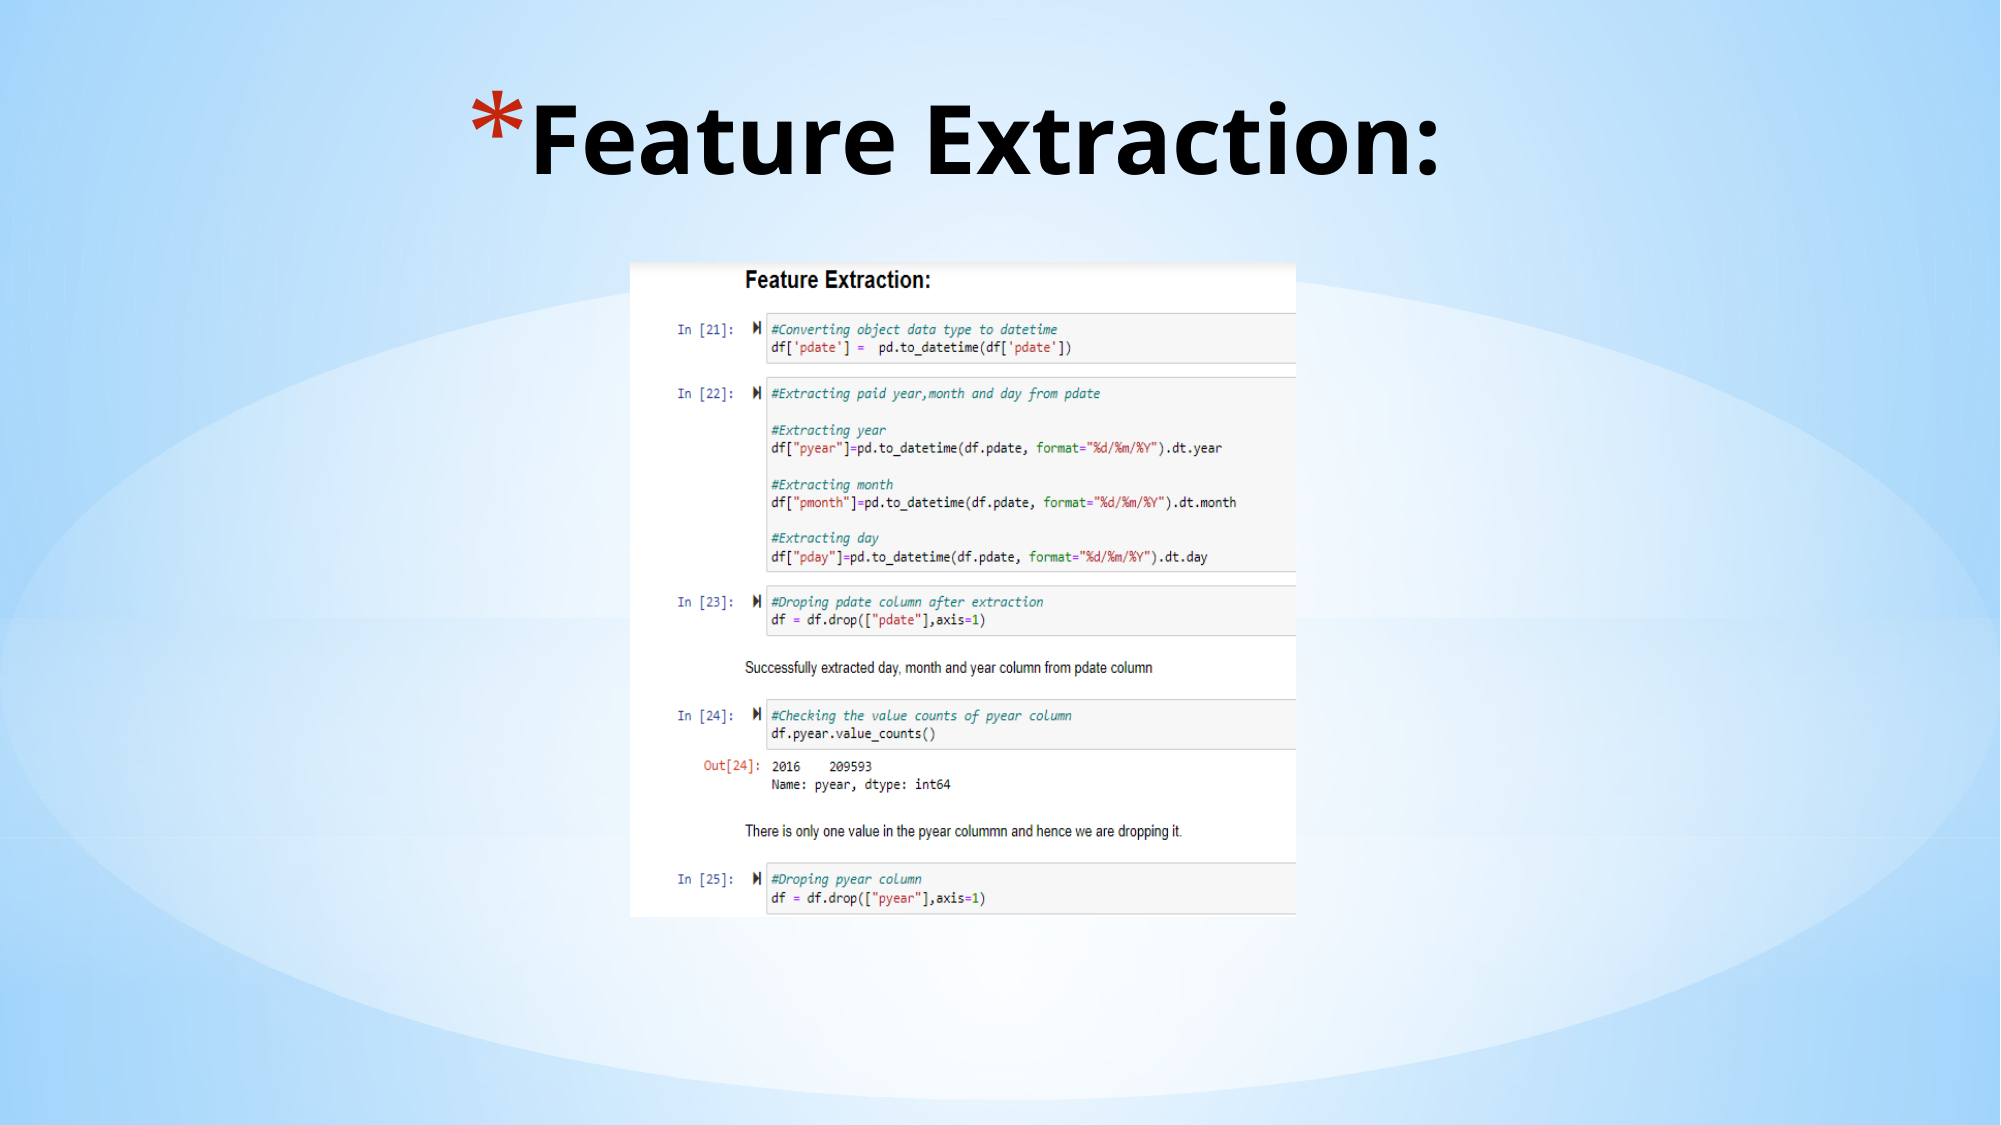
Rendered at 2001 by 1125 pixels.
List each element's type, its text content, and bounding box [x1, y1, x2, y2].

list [630, 262, 1296, 918]
title Feature Extraction: [242, 71, 1667, 260]
